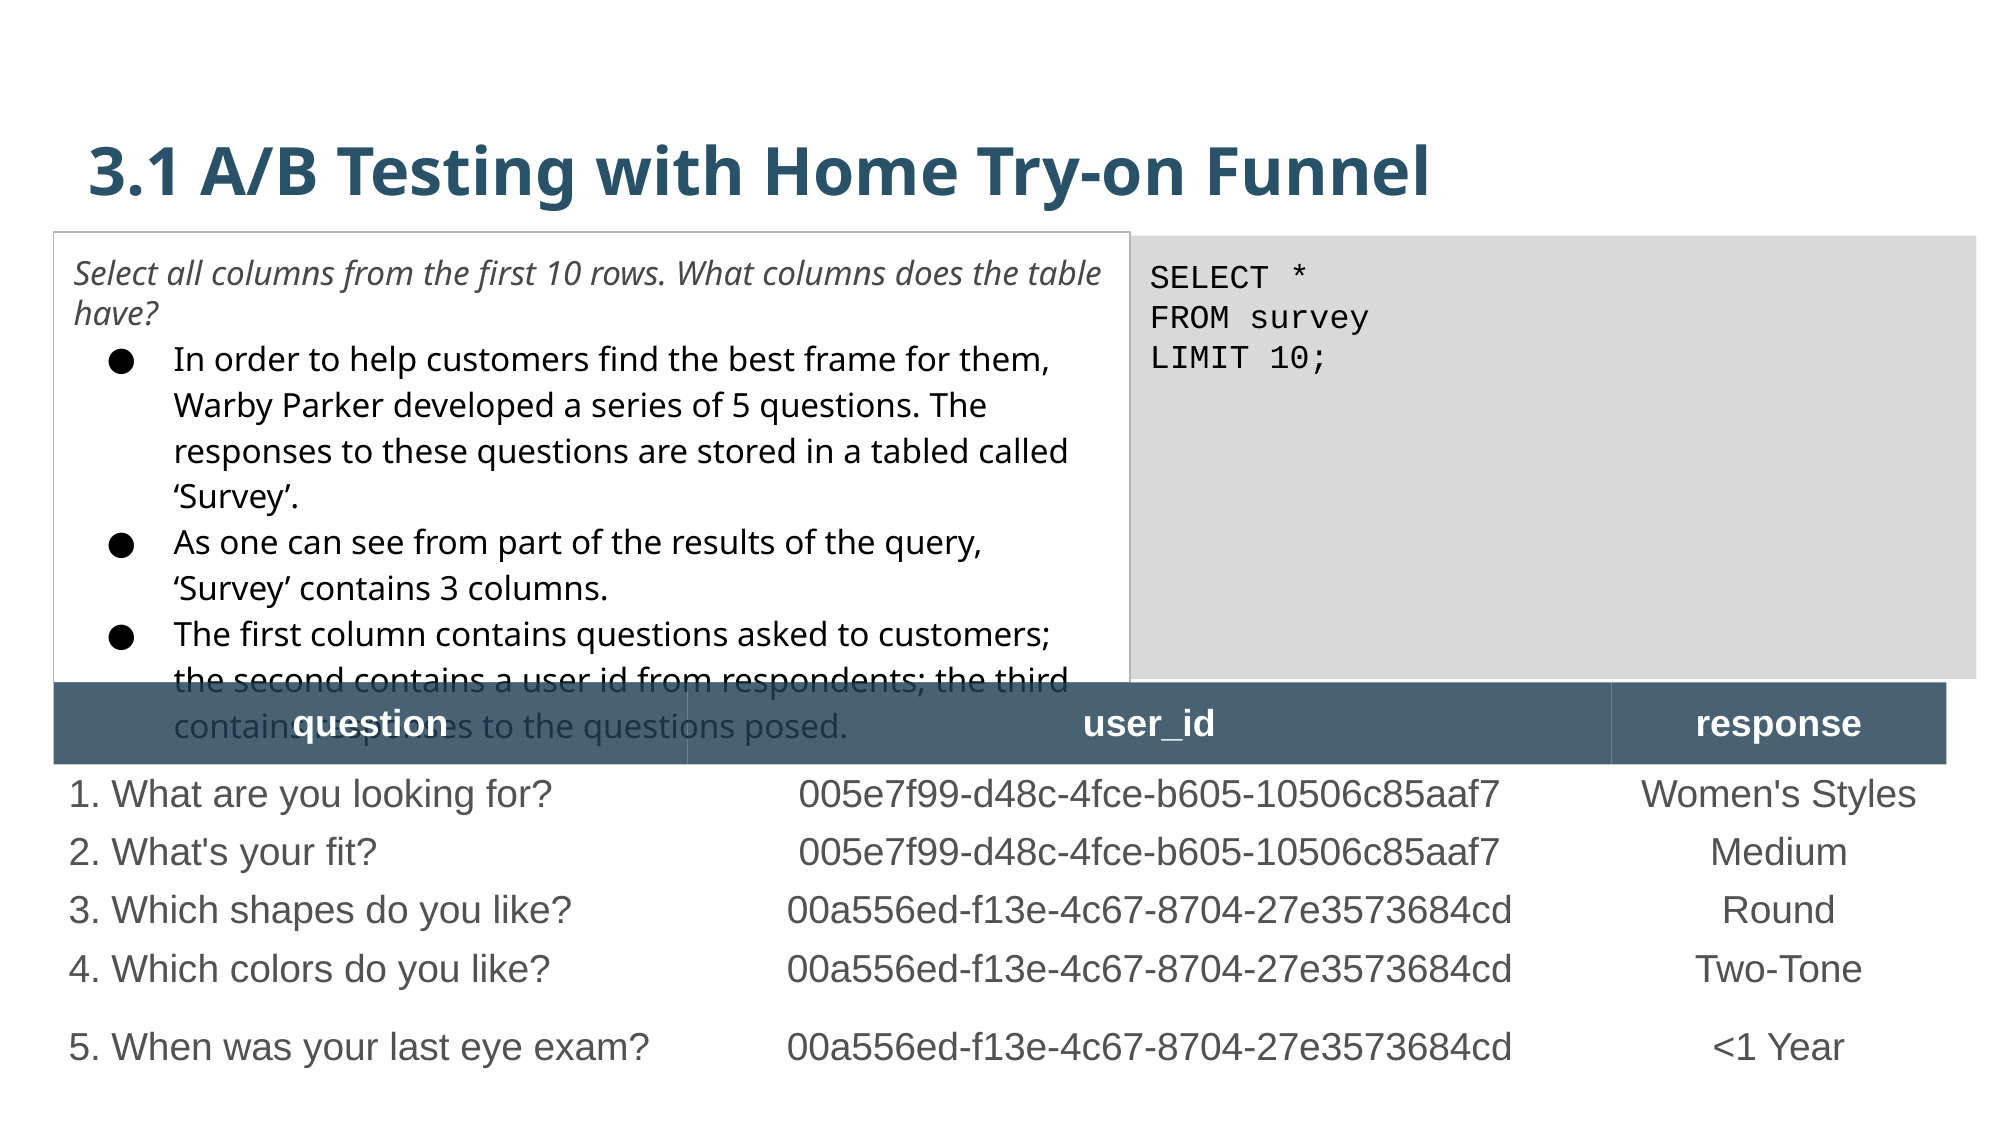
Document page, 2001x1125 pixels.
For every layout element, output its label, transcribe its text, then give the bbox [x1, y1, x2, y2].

table_cell Women's Styles [1611, 764, 1946, 823]
table_cell 00a556ed-f13e-4c67-8704-27e3573684cd [687, 998, 1611, 1096]
table_header user_id [687, 682, 1611, 764]
text_box 3.1 A/B Testing with Home Try-on Funnel [68, 45, 1932, 229]
table_cell 3. Which shapes do you like? [54, 881, 687, 939]
table_cell 2. What's your fit? [54, 823, 687, 881]
table_cell 1. What are you looking for? [54, 764, 687, 823]
table_cell 00a556ed-f13e-4c67-8704-27e3573684cd [687, 881, 1611, 939]
table_cell Round [1611, 881, 1946, 939]
table_header question [54, 682, 687, 764]
table_header response [1611, 682, 1946, 764]
table_cell 005e7f99-d48c-4fce-b605-10506c85aaf7 [687, 764, 1611, 823]
table_cell <1 Year [1611, 998, 1946, 1096]
table_cell 005e7f99-d48c-4fce-b605-10506c85aaf7 [687, 823, 1611, 881]
table_cell 5. When was your last eye exam? [54, 998, 687, 1096]
table_cell 4. Which colors do you like? [54, 939, 687, 998]
text_box SELECT * FROM survey LIMIT 10; [1130, 235, 1977, 679]
text_box Select all columns from the first 10 rows. What columns does the table have? In order to help customers find the best frame for them, Warby Parker developed a series of 5 questions. The responses to these questions are stored in a tabled called ‘Survey’. As one can see from part of the results of the query, ‘Survey’ contains 3 columns. The first column contains questions asked to customers; the second contains a user id from respondents; the third contains responses to the questions posed. [53, 232, 1130, 683]
table_cell Two-Tone [1611, 939, 1946, 998]
table_cell Medium [1611, 823, 1946, 881]
table_cell 00a556ed-f13e-4c67-8704-27e3573684cd [687, 939, 1611, 998]
